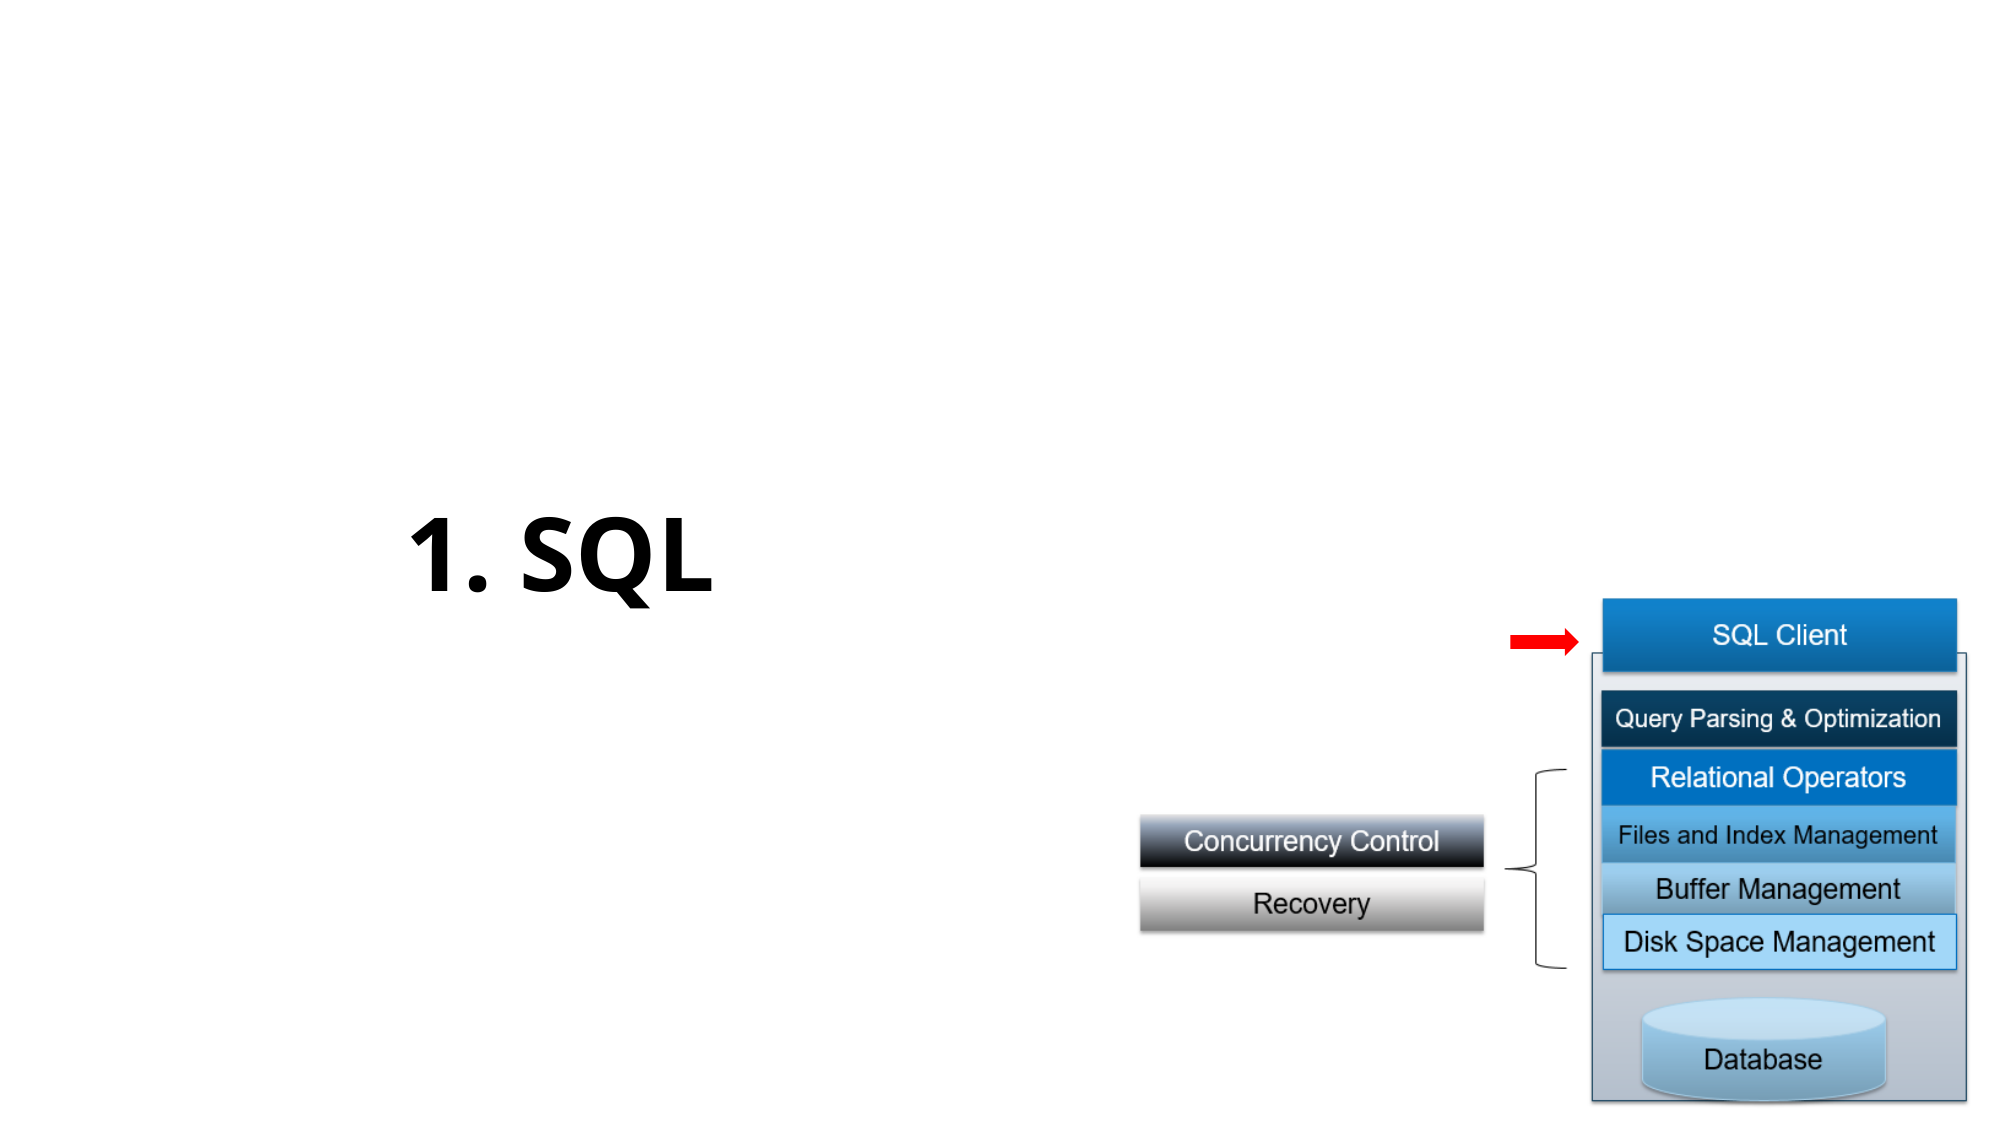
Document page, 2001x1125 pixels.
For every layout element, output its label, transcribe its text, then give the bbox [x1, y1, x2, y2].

title 1. SQL [390, 449, 750, 667]
picture [1127, 557, 1983, 1110]
